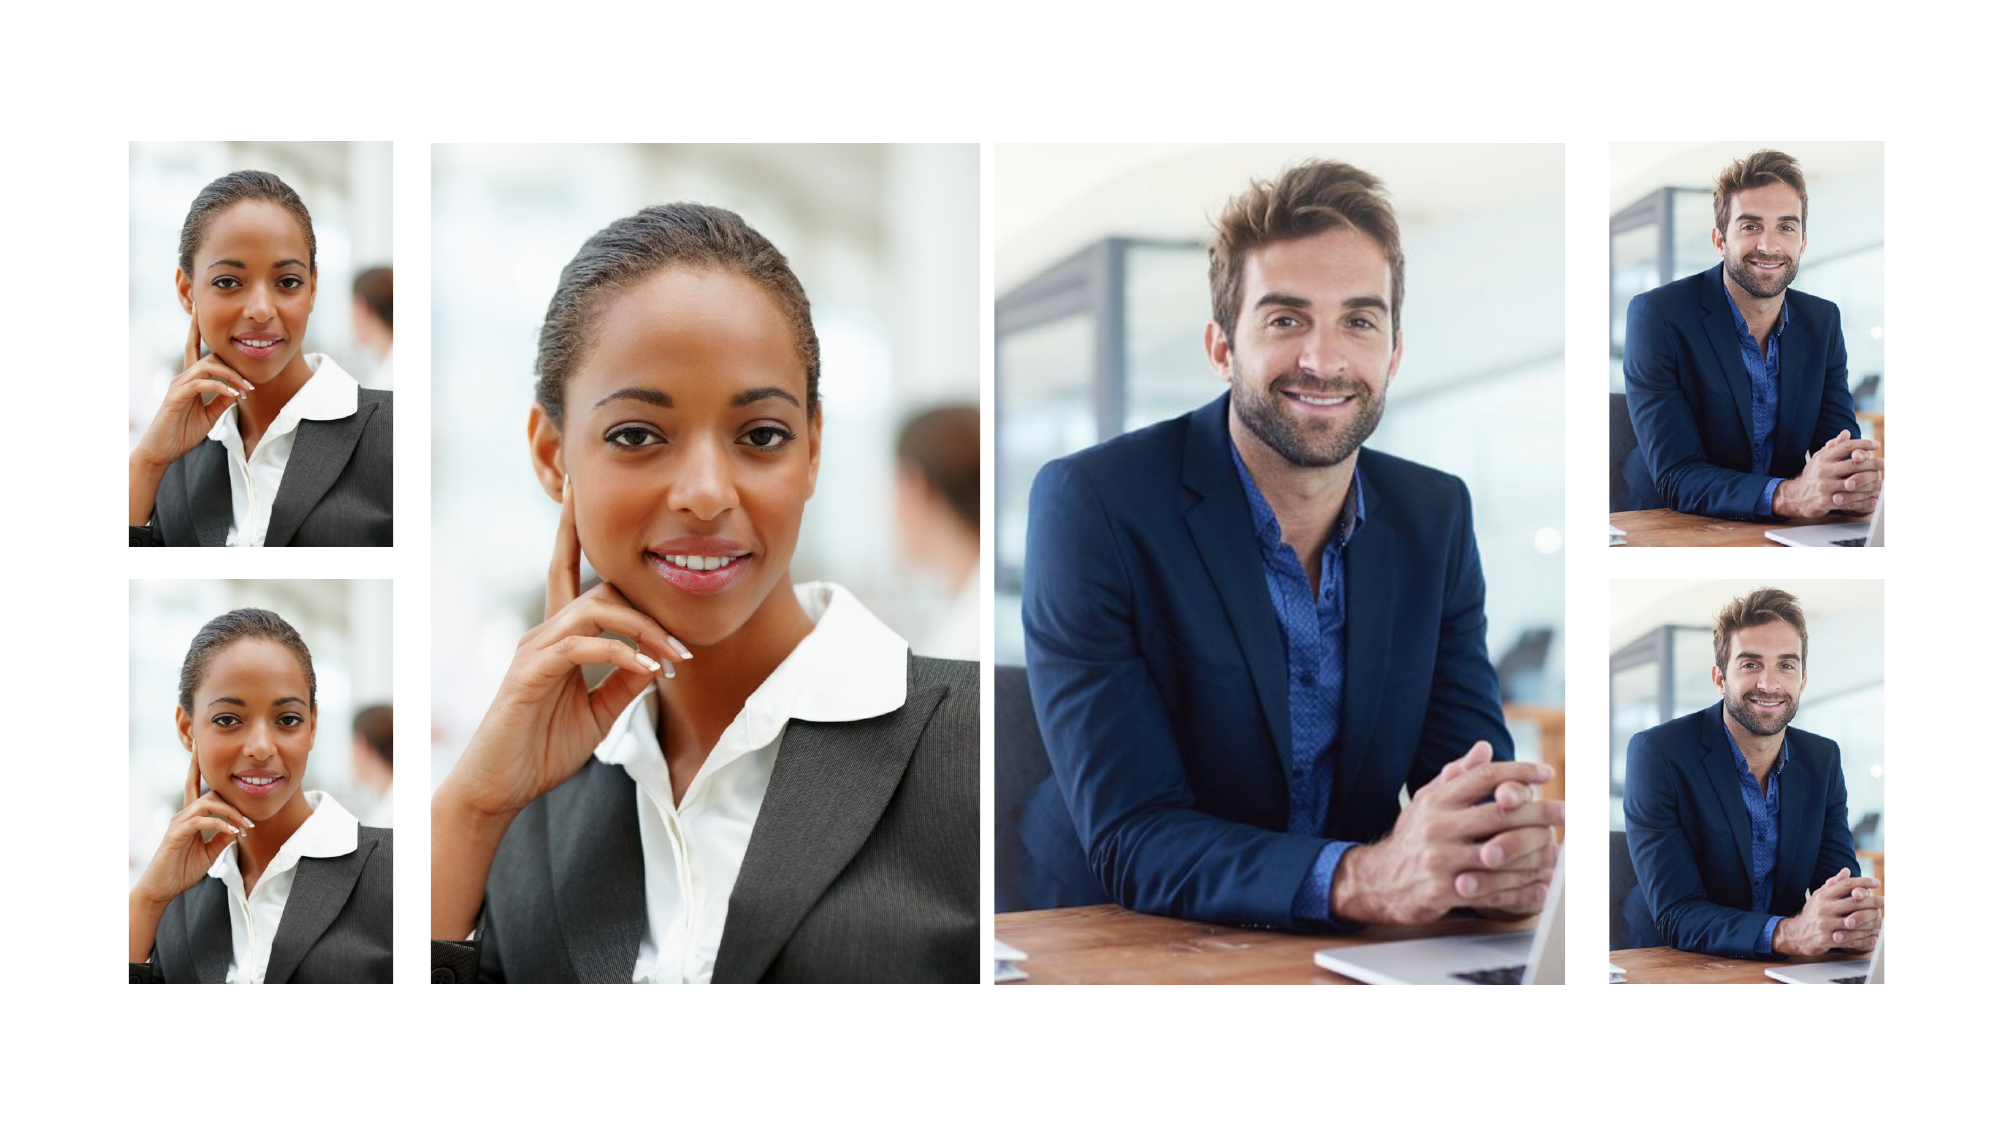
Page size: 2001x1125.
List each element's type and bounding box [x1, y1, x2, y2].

picture [128, 578, 394, 984]
picture [1609, 140, 1885, 547]
picture [128, 140, 394, 547]
picture [1609, 577, 1885, 984]
picture [994, 140, 1566, 985]
picture [430, 140, 981, 984]
